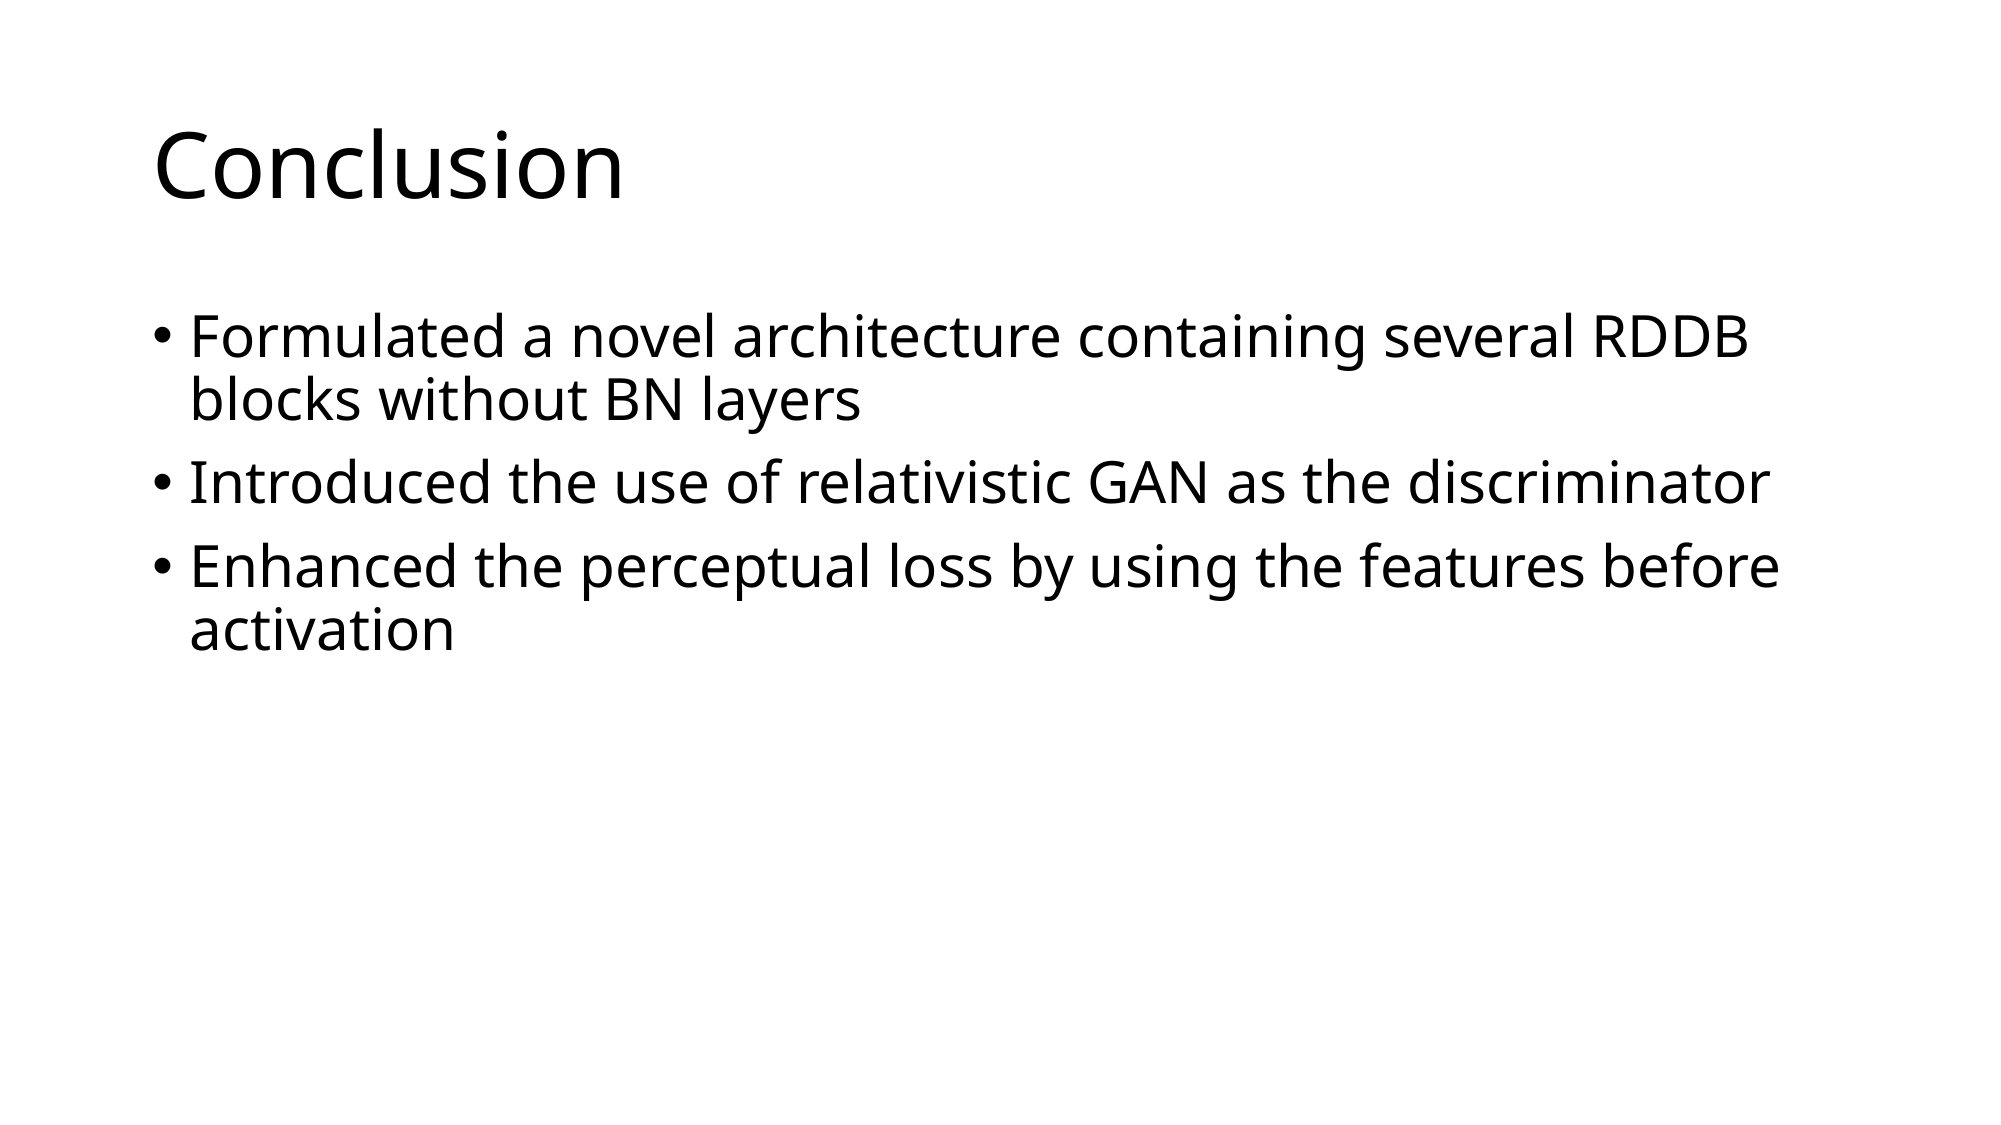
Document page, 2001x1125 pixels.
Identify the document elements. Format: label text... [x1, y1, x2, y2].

title Conclusion [137, 59, 1863, 278]
list Formulated a novel architecture containing several RDDB blocks without BN layers Introduced the use of relativistic GAN as the discriminator Enhanced the perceptual loss by using the features before activation [137, 299, 1863, 1014]
